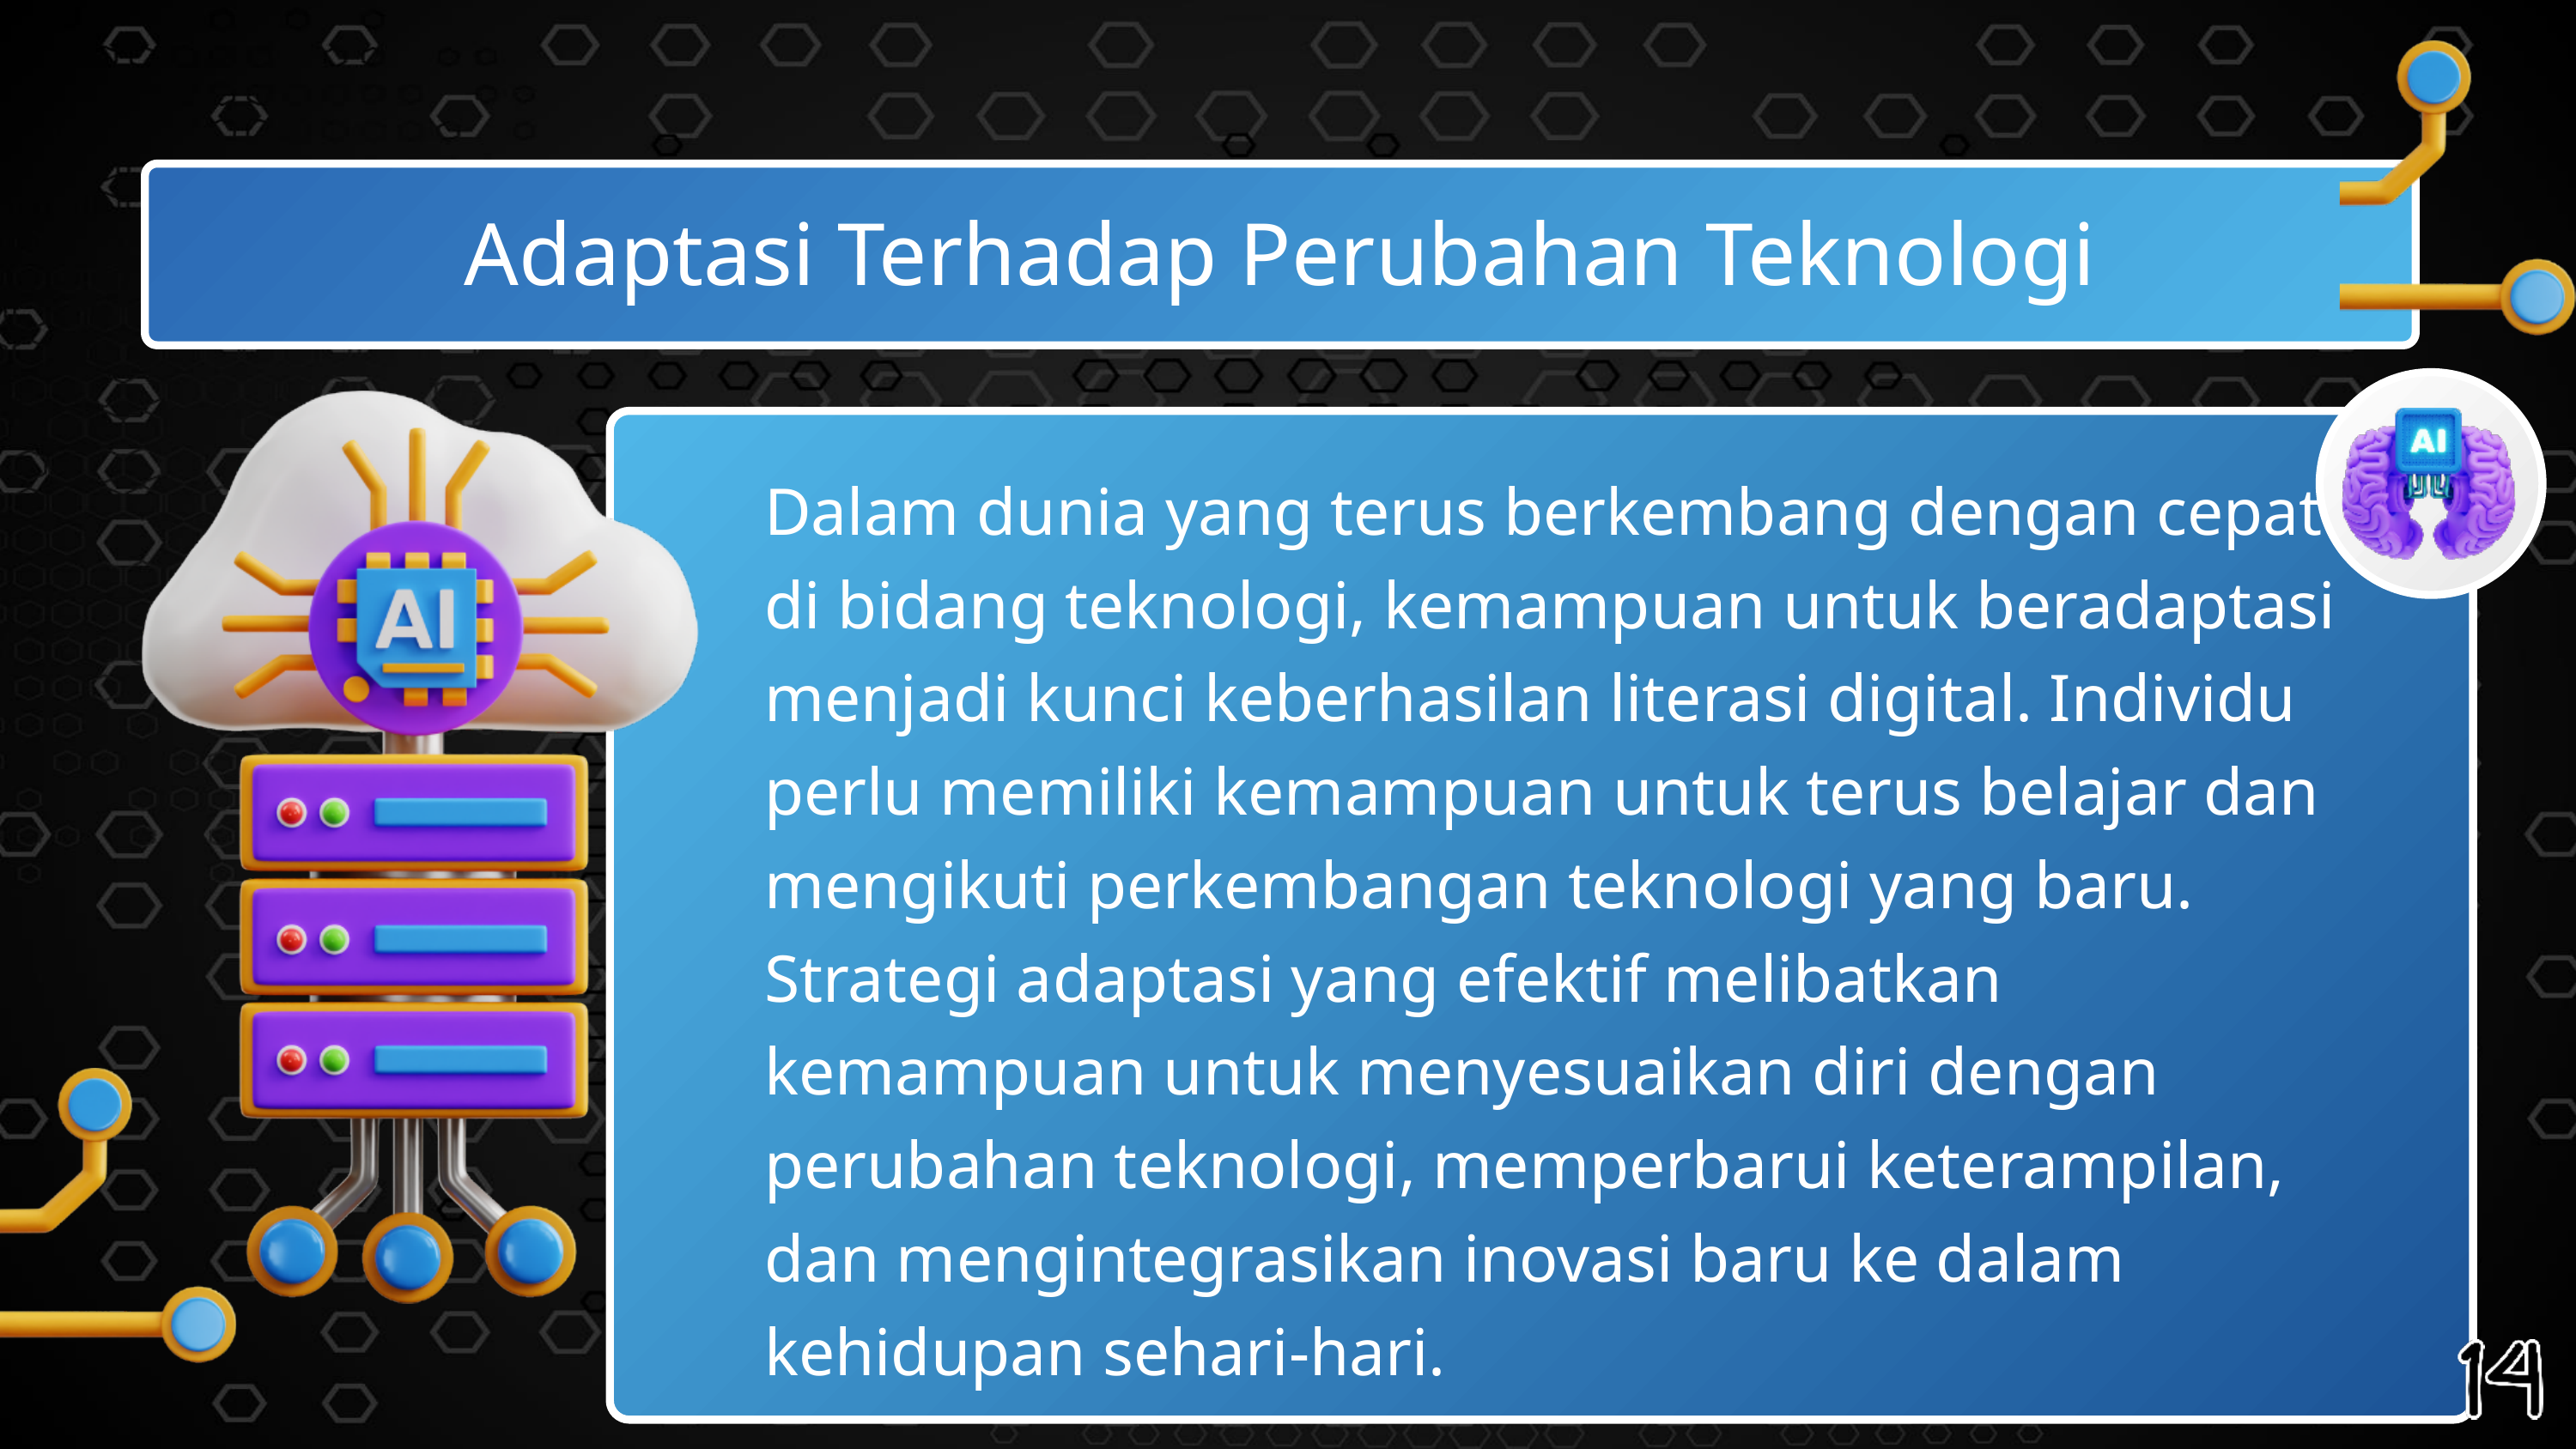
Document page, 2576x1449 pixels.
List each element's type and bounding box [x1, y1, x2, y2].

text_box [609, 410, 2474, 1421]
text_box [2319, 372, 2543, 596]
text_box [0, 1068, 237, 1378]
text_box [2484, 1339, 2543, 1420]
text_box [2339, 40, 2576, 350]
picture [0, 0, 2576, 1449]
text_box [2478, 1339, 2484, 1420]
text_box [144, 163, 2416, 346]
text_box [142, 391, 699, 1304]
